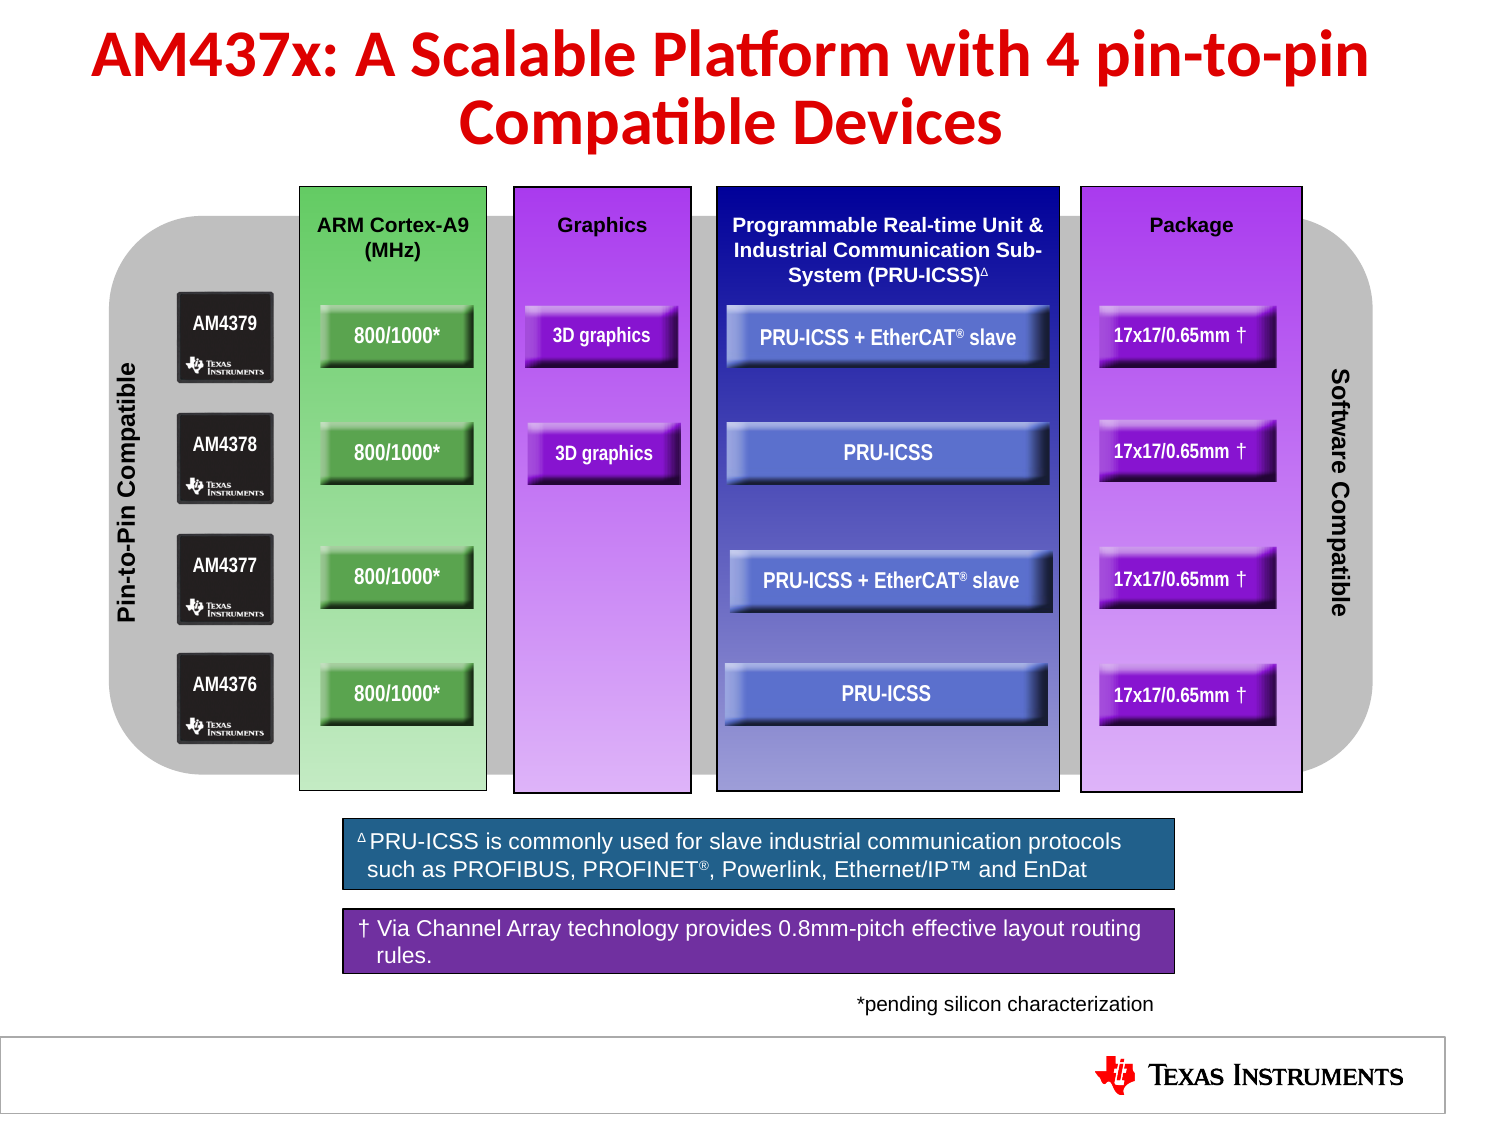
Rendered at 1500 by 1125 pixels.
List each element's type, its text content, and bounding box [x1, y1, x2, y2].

picture [1095, 1056, 1403, 1095]
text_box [102, 186, 1373, 1026]
title AM437x: A Scalable Platform with 4 pin-to-pin Compatible Devices [37, 23, 1426, 158]
